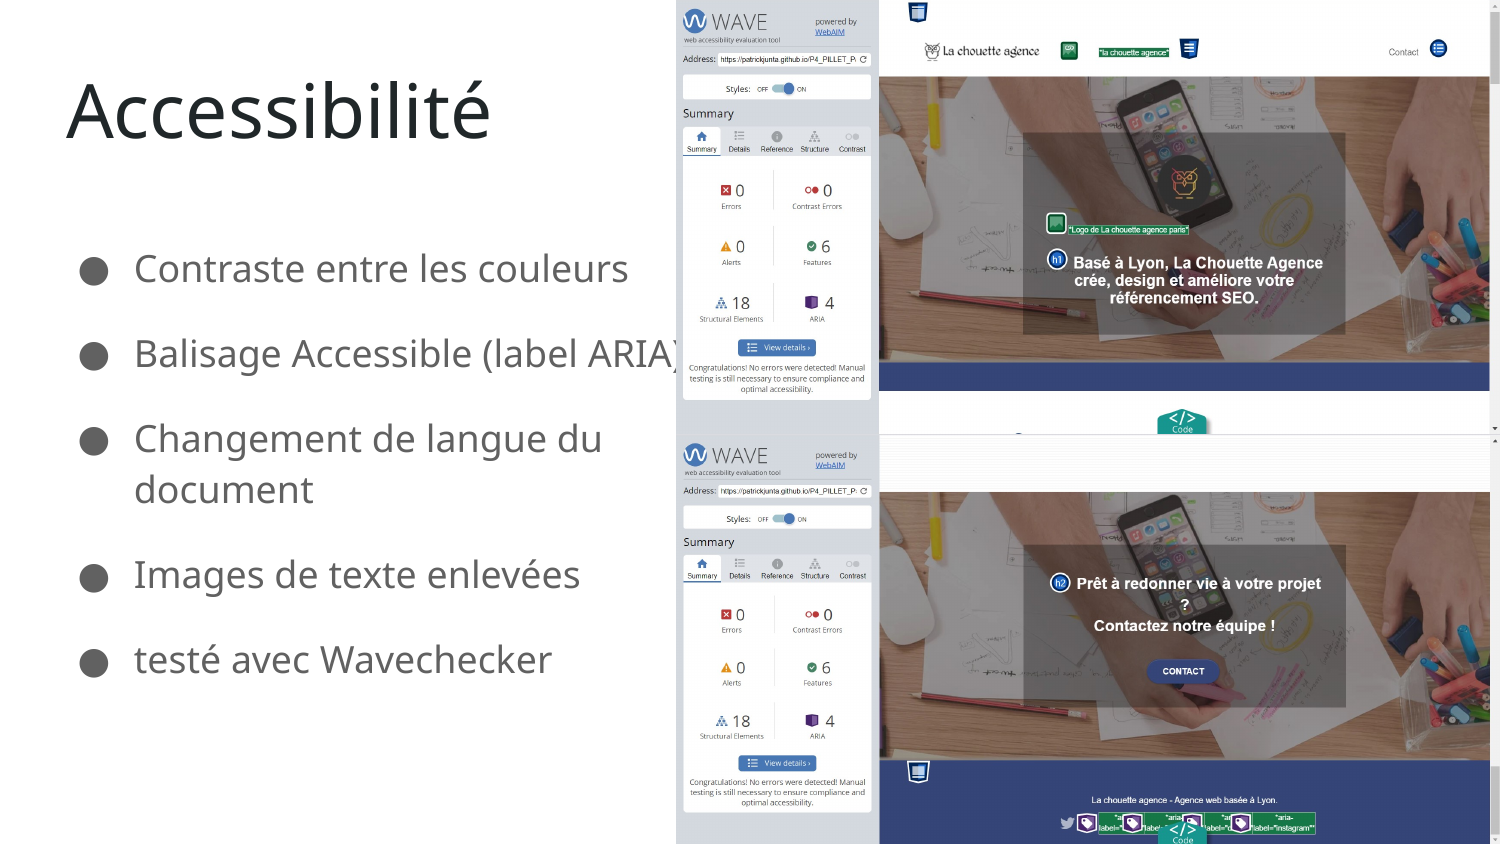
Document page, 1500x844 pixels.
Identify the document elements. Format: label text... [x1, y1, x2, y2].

list Contraste entre les couleurs Balisage Accessible (label ARIA) Changement de langue du document Images de texte enlevées testé avec Wavechecker [43, 222, 671, 741]
picture [676, 0, 1500, 844]
title Accessibilité [51, 48, 671, 165]
